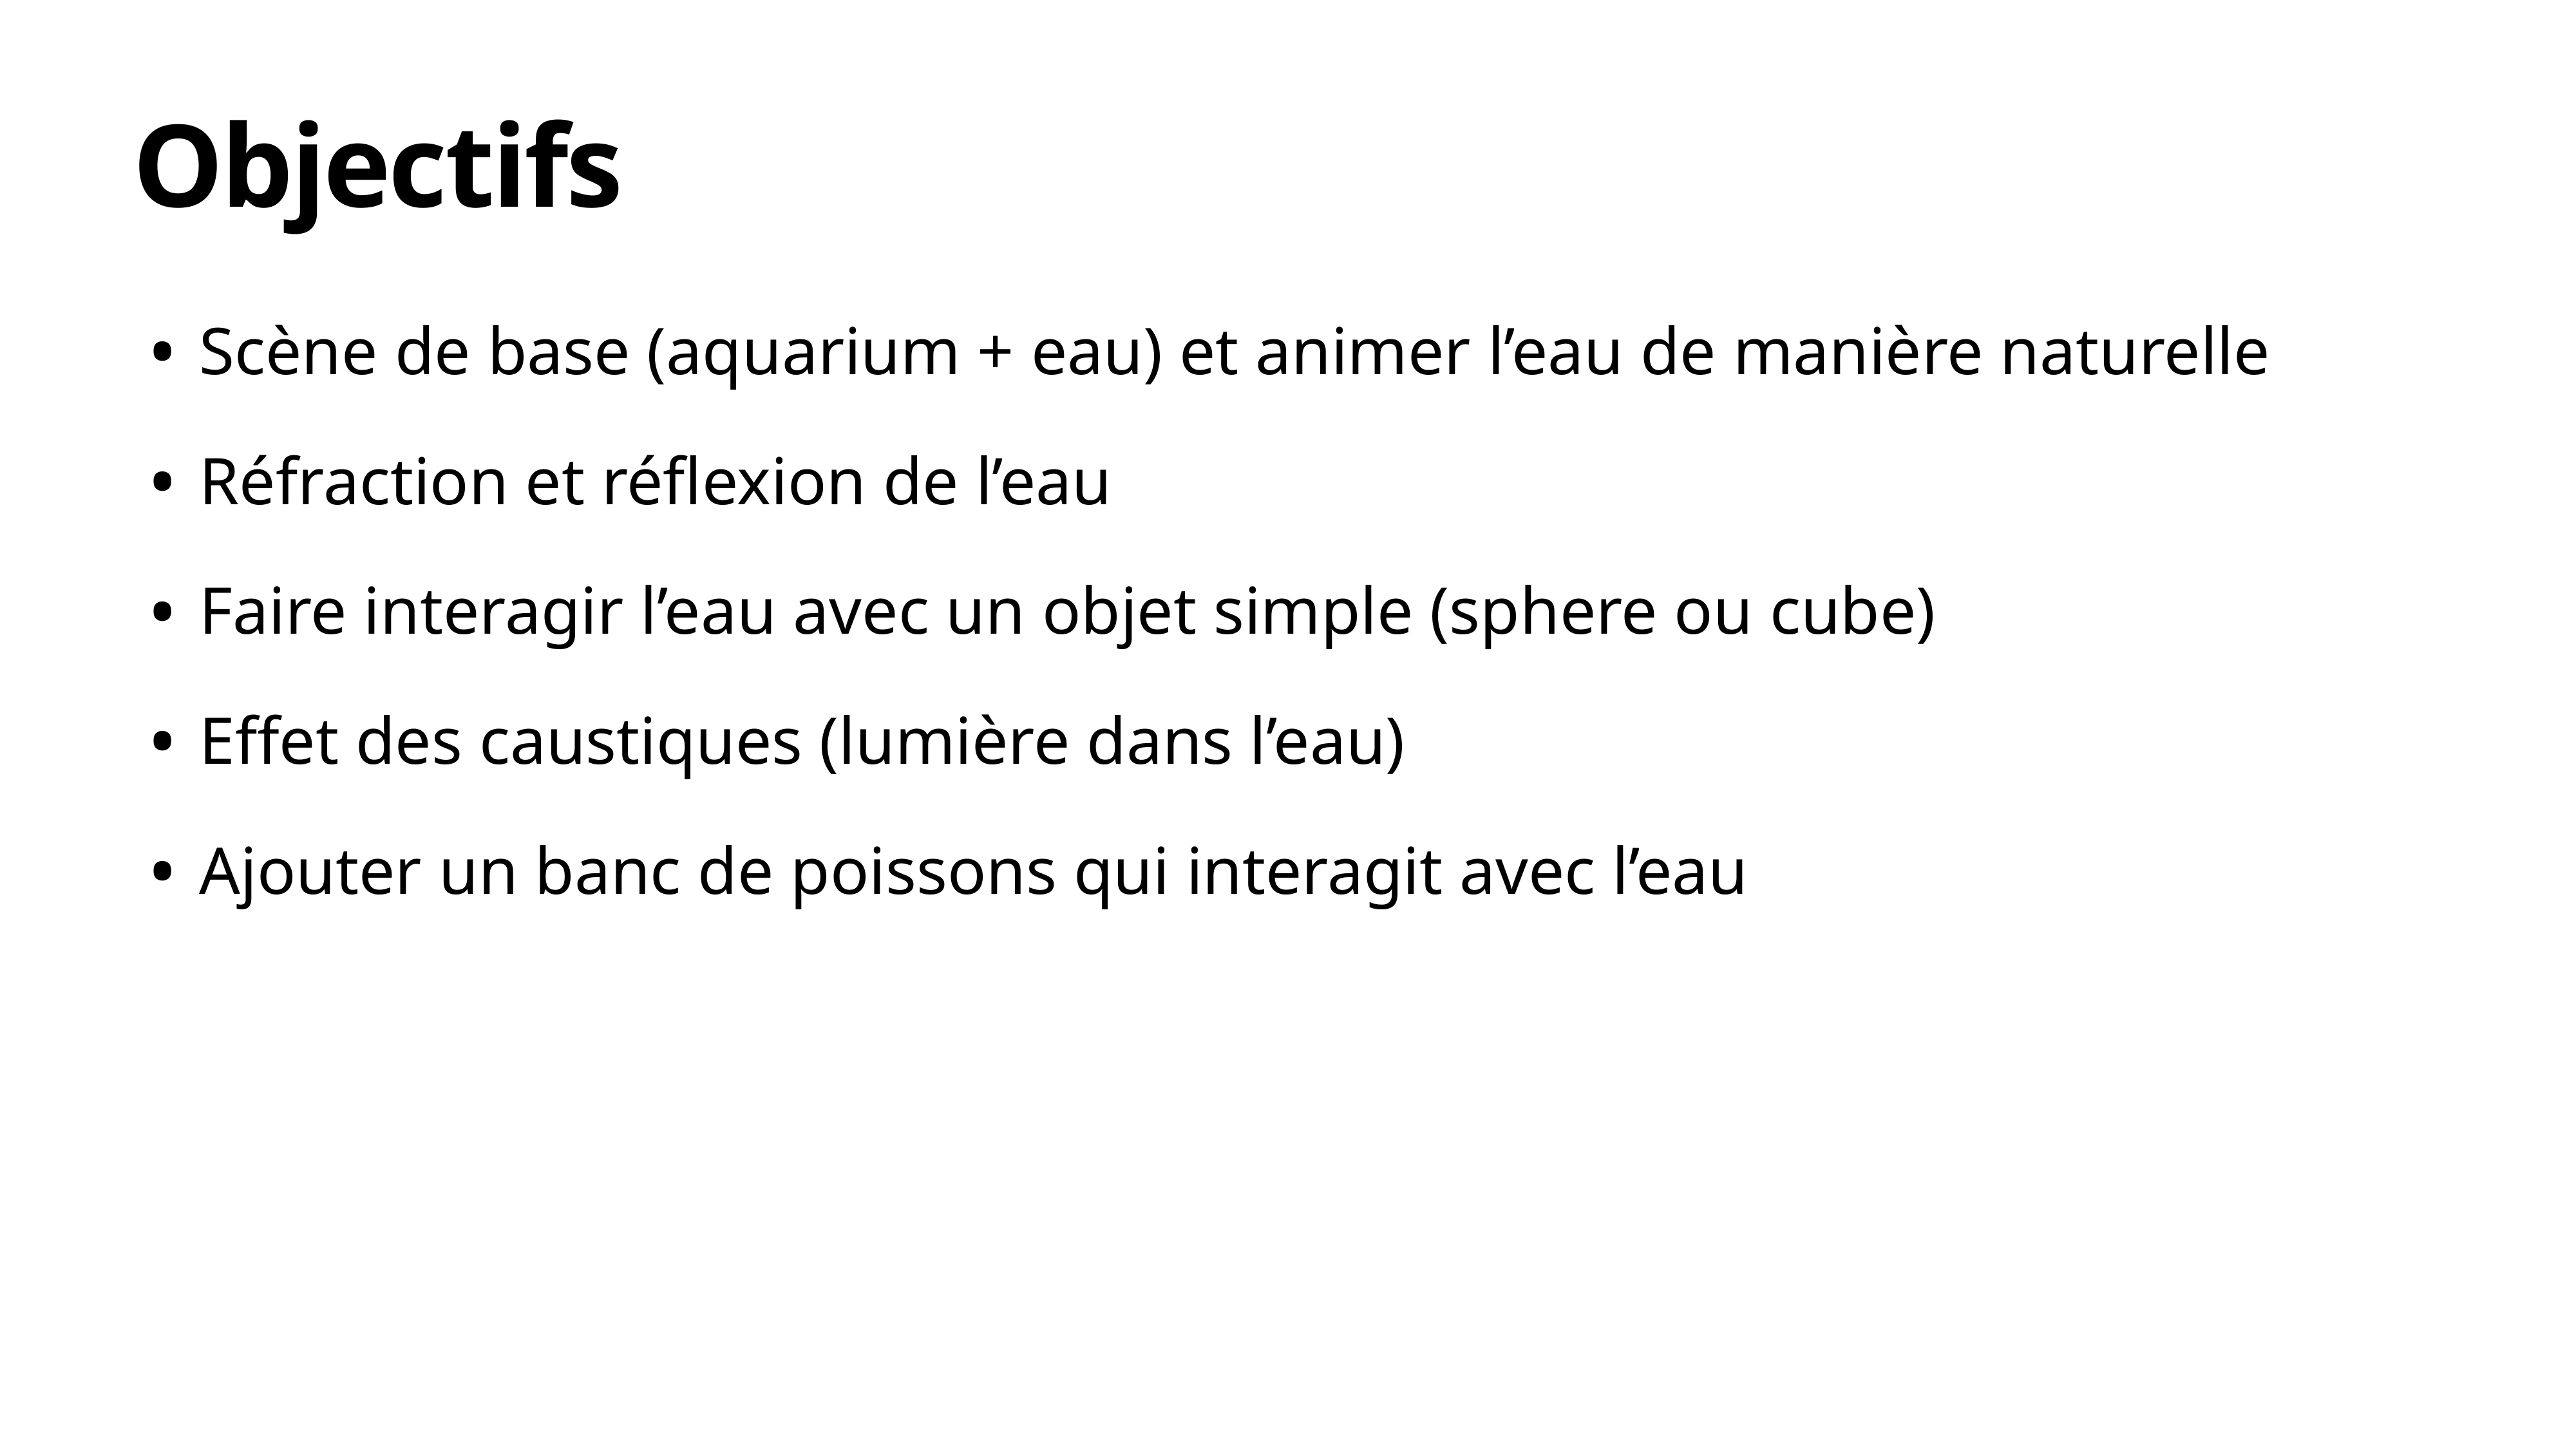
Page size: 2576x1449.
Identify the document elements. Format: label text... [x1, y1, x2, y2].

title Objectifs [127, 113, 2449, 266]
list Scène de base (aquarium + eau) et animer l’eau de manière naturelle Réfraction et réflexion de l’eau Faire interagir l’eau avec un objet simple (sphere ou cube) Effet des caustiques (lumière dans l’eau) Ajouter un banc de poissons qui interagit avec l’eau [127, 313, 2449, 1186]
